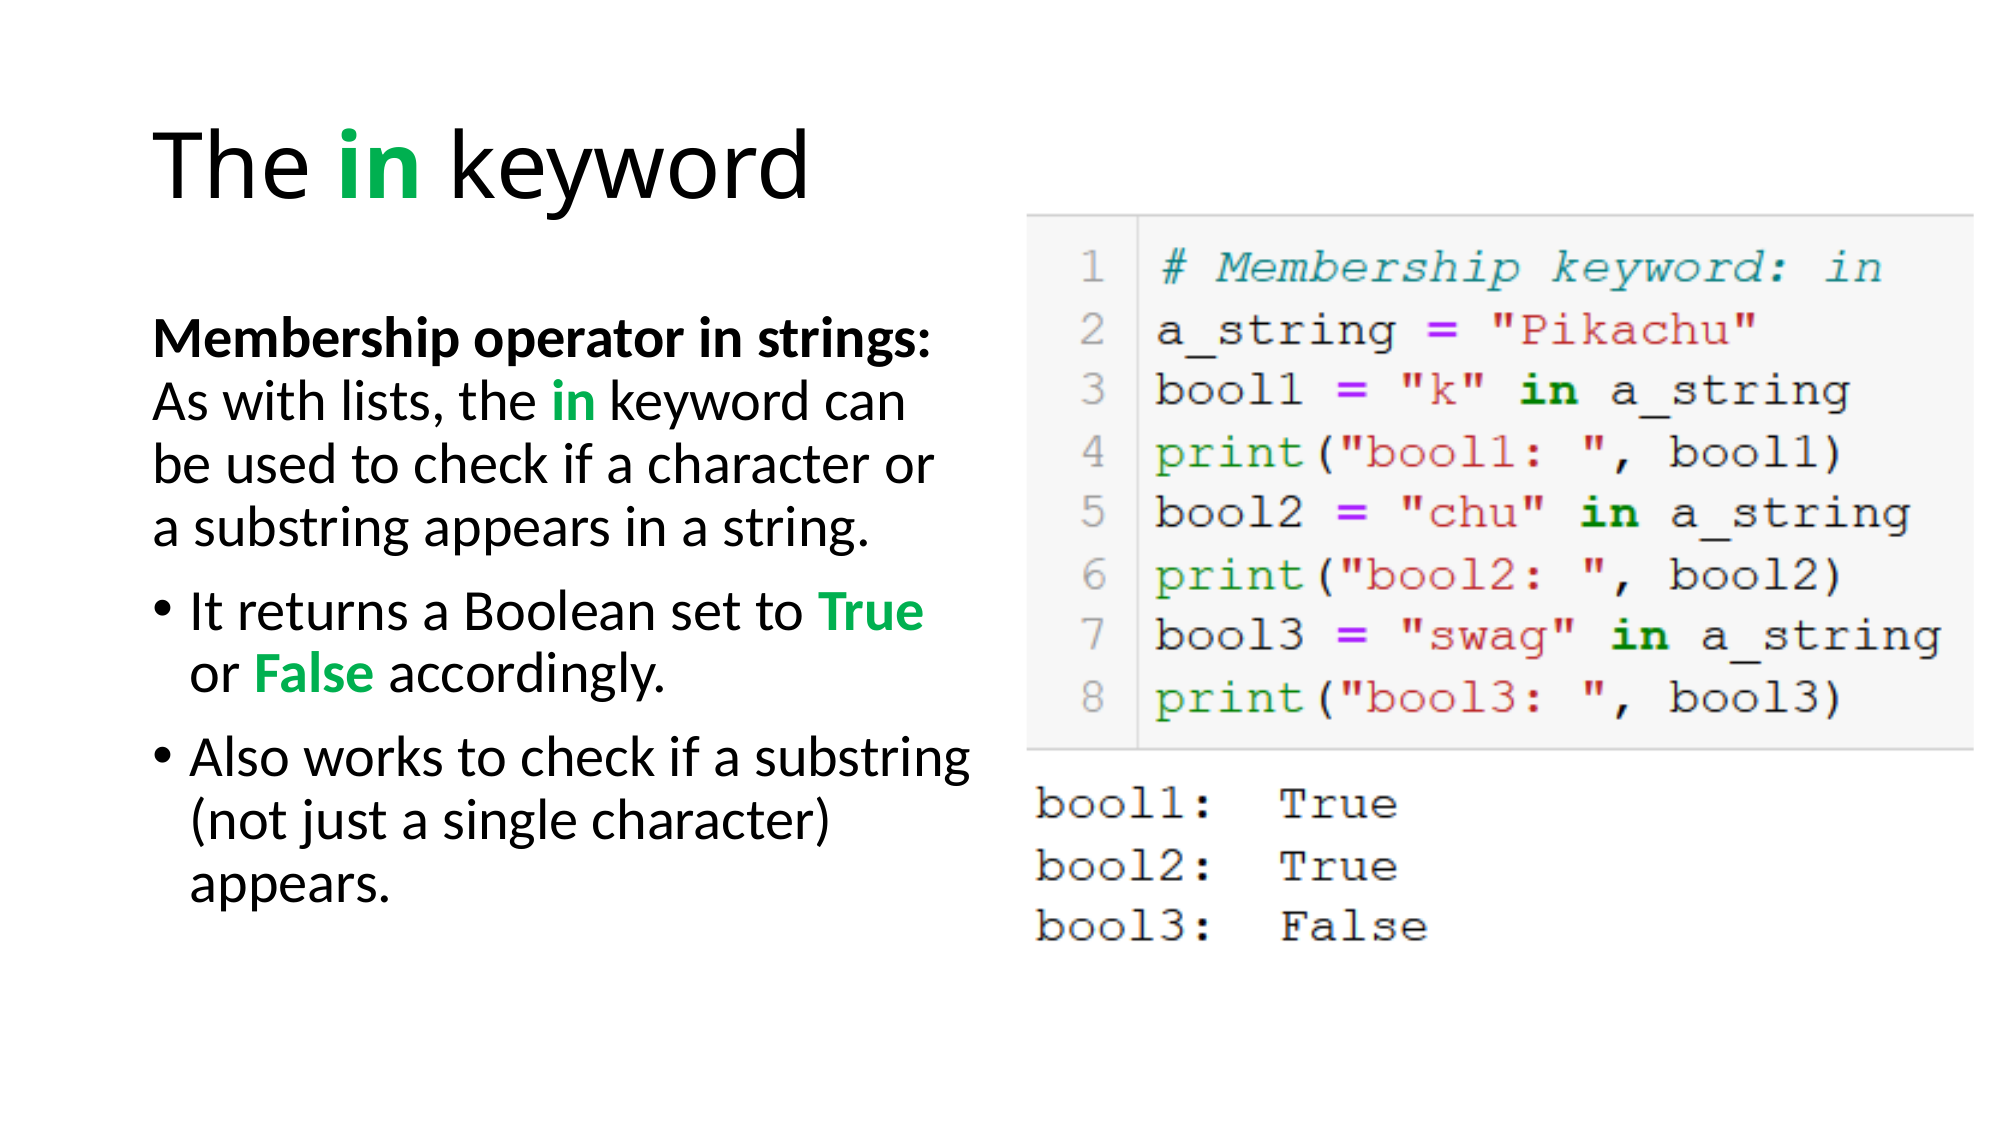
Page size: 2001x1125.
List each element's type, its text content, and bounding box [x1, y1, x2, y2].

picture [1026, 201, 1974, 977]
list Membership operator in strings: As with lists, the in keyword can be used to check if a character or a substring appears in a string. It returns a Boolean set to True or False accordingly. Also works to check if a substring (not just a single character) appears. [137, 299, 988, 1014]
title The in keyword [137, 59, 1863, 278]
